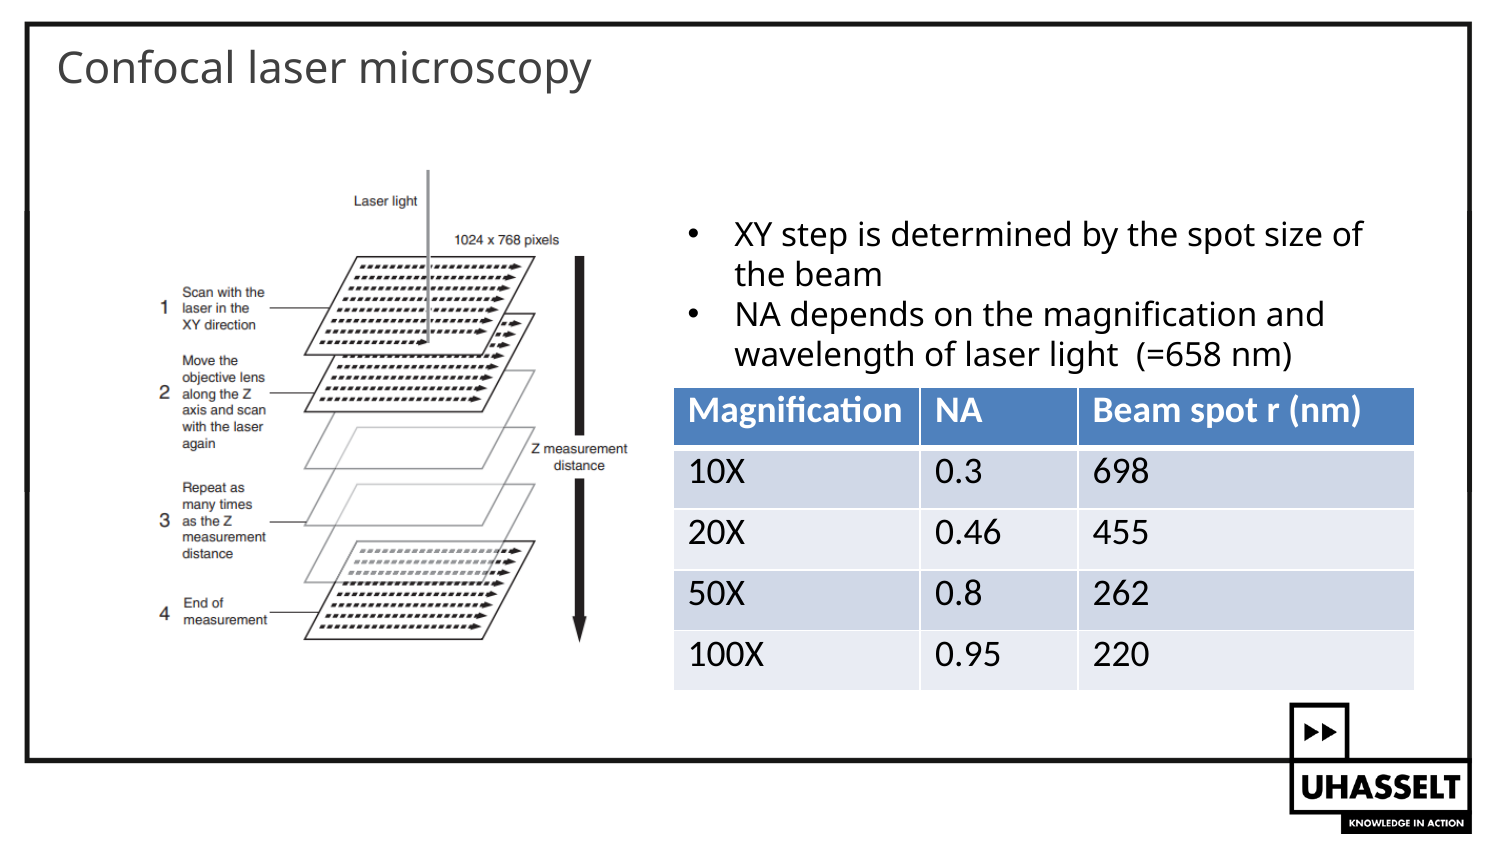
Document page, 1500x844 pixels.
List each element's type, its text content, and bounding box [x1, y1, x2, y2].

table_cell 220 [1079, 631, 1414, 690]
picture [20, 20, 1476, 834]
table_header NA [921, 388, 1077, 445]
table_cell 0.95 [921, 631, 1077, 690]
table_cell 50X [682, 571, 919, 630]
table_cell 455 [1079, 510, 1414, 569]
table_header Beam spot r (nm) [1079, 388, 1414, 445]
table_cell 0.8 [921, 571, 1077, 630]
table_cell 0.46 [921, 510, 1077, 569]
table_cell 262 [1079, 571, 1414, 630]
title Confocal laser microscopy [41, 32, 1459, 100]
table_cell 698 [1079, 451, 1414, 508]
table_header Magnification [682, 388, 919, 445]
table_cell 10X [682, 451, 919, 508]
table_cell 0.3 [921, 451, 1077, 508]
table_cell 20X [682, 510, 919, 569]
text_box XY step is determined by the spot size of the beam NA depends on the magnification and wavelength of laser light (=658 nm) [682, 205, 1416, 381]
table_cell 100X [674, 631, 919, 690]
